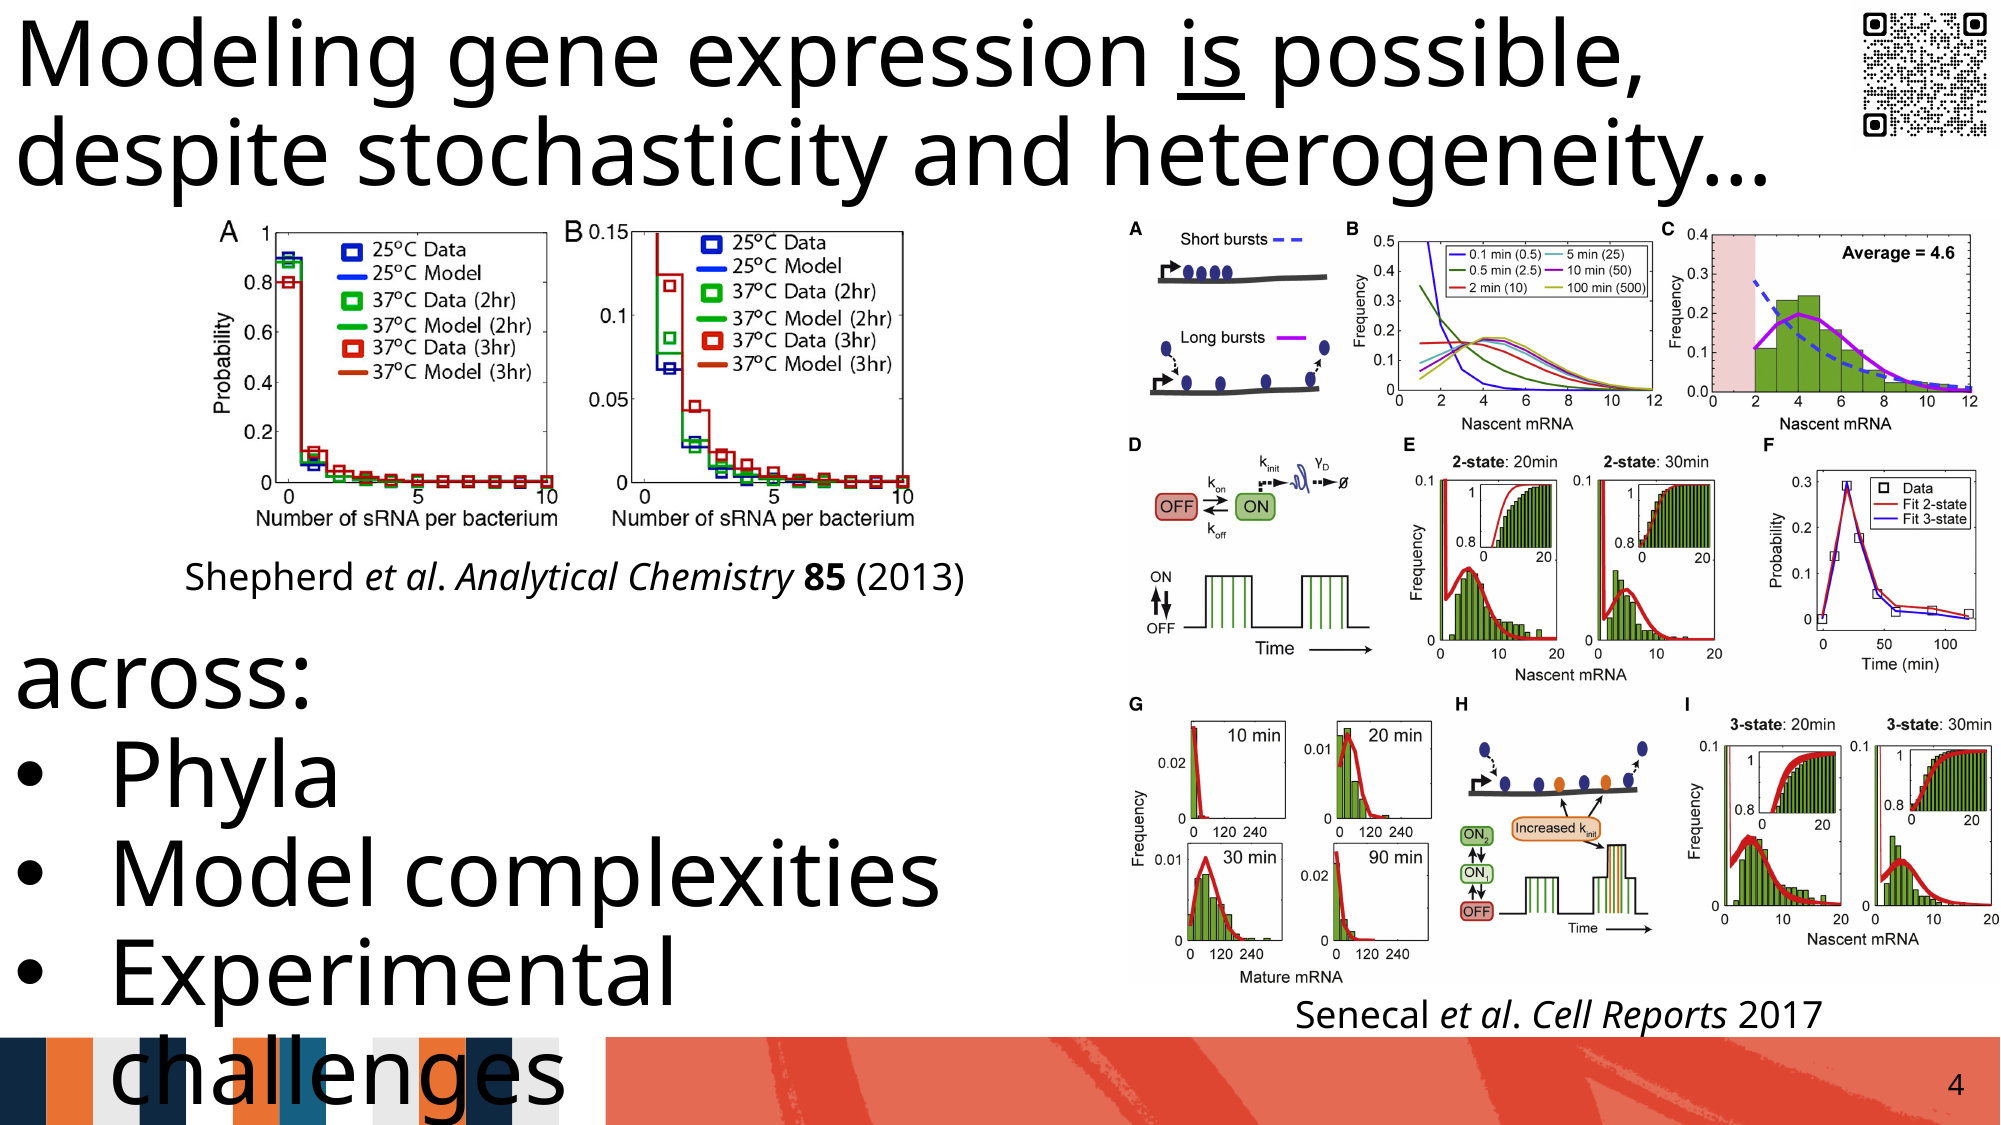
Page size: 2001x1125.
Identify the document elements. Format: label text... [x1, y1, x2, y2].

text_box Senecal et al. Cell Reports 2017 [1128, 984, 2000, 1043]
title Modeling gene expression is possible, despite stochasticity and heterogeneity… [0, 0, 1849, 136]
picture [1849, 0, 2000, 151]
picture [213, 219, 915, 531]
text_box Shepherd et al. Analytical Chemistry 85 (2013) [20, 545, 1127, 606]
slide_number 4 [1903, 1068, 1980, 1105]
picture [605, 1037, 2000, 1125]
picture [1127, 219, 2000, 984]
